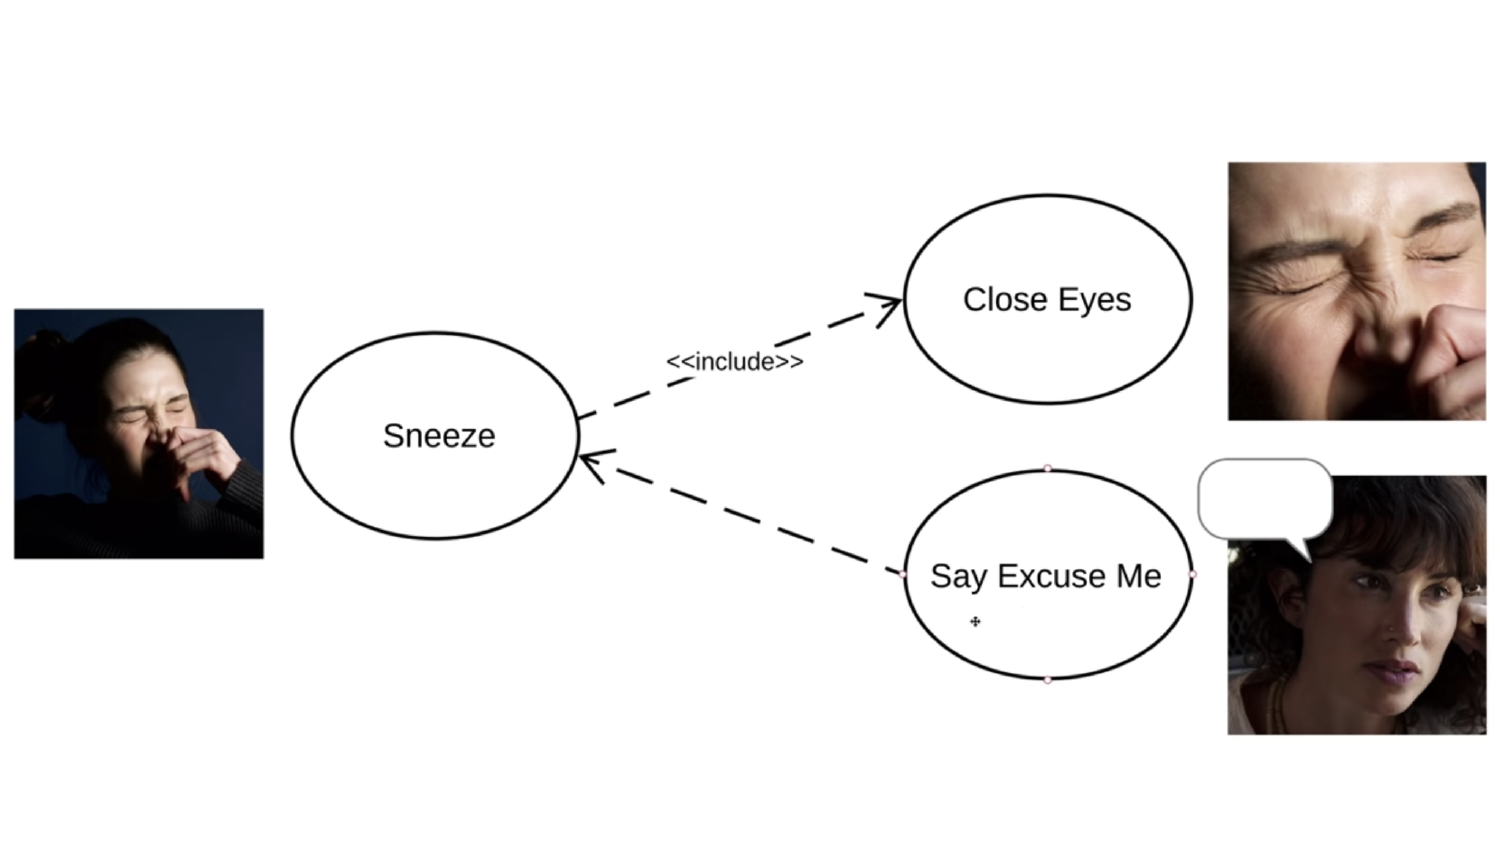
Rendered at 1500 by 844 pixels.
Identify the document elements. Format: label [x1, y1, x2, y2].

picture [0, 71, 1500, 773]
